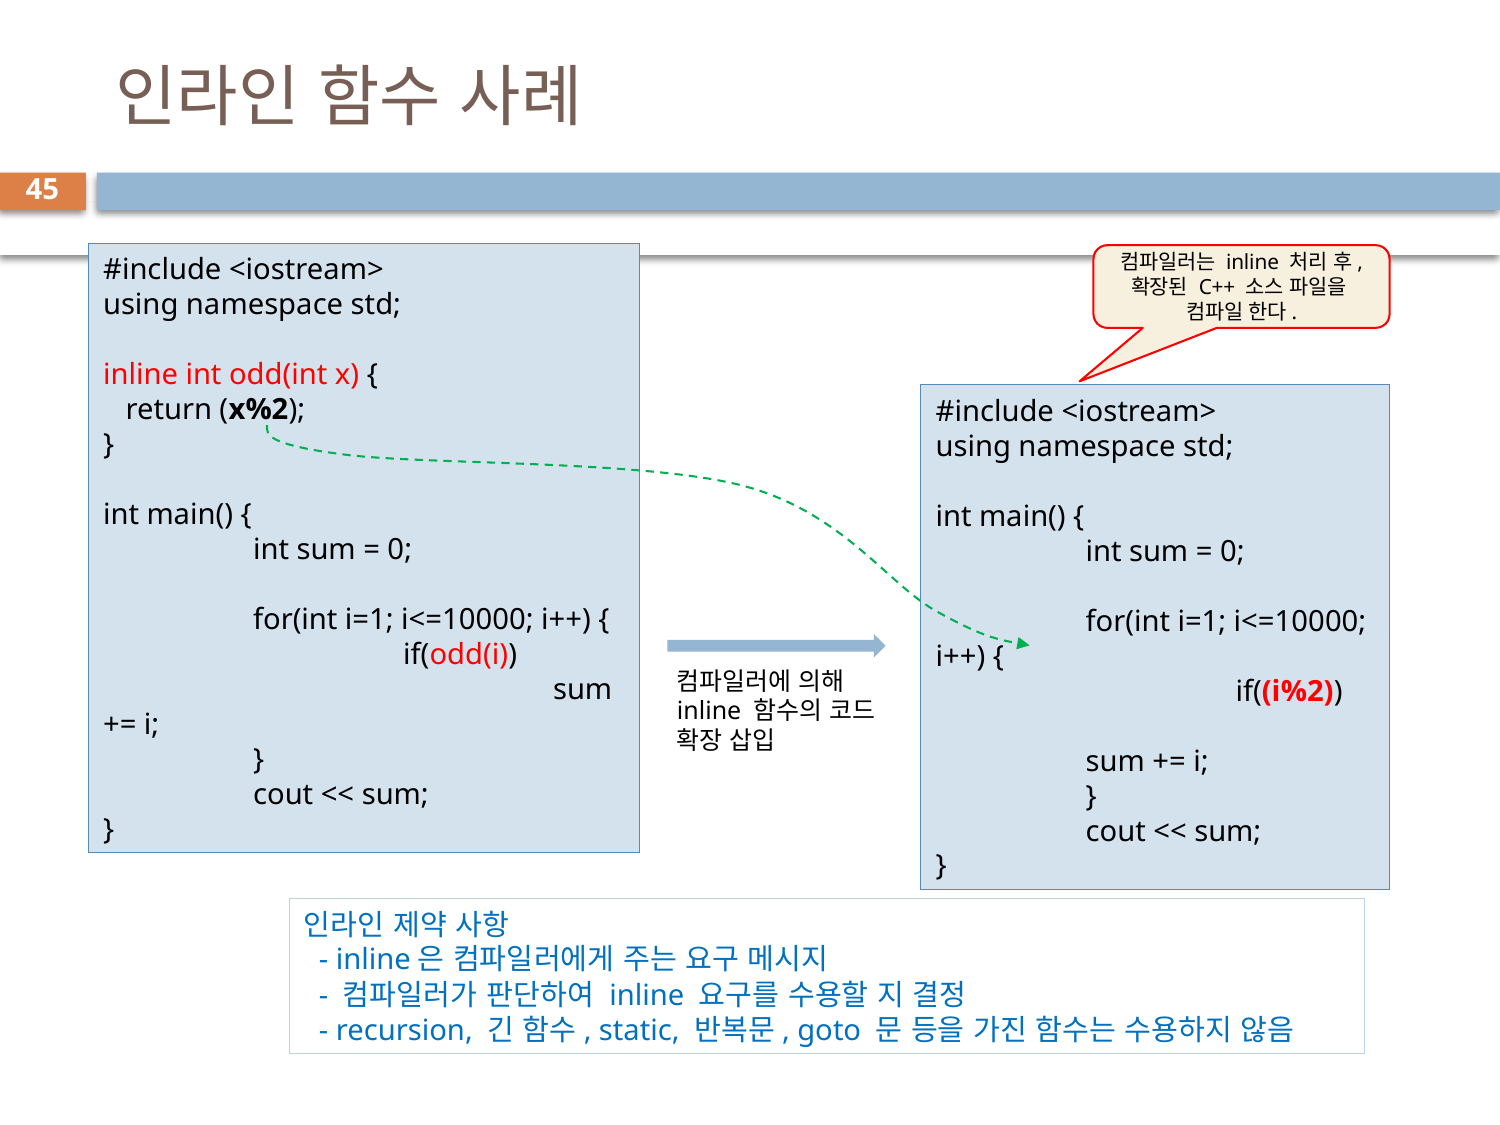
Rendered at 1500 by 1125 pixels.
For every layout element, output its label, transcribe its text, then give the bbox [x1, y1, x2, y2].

text_box [265, 424, 1030, 650]
text_box [665, 632, 887, 657]
title 인라인 함수 사례 [100, 37, 1438, 149]
text_box 인라인 제약 사항 - inline은 컴파일러에게 주는 요구 메시지 - 컴파일러가 판단하여 inline 요구를 수용할 지 결정 - recursion, 긴 함수, static, 반복문, goto 문 등을 가진 함수는 수용하지 않음 [289, 898, 1365, 1054]
text_box 컴파일러는 inline 처리 후, 확장된 C++ 소스 파일을 컴파일 한다. [1078, 243, 1392, 383]
slide_number 45 [0, 170, 87, 211]
text_box #include <iostream> using namespace std; int main() { int sum = 0; for(int i=1; i<=10000; i++) { if((i%2)) sum += i; } cout << sum; } [920, 384, 1390, 890]
text_box 컴파일러에 의해 inline 함수의 코드 확장 삽입 [662, 657, 891, 763]
text_box #include <iostream> using namespace std; inline int odd(int x) { return (x%2); } int main() { int sum = 0; for(int i=1; i<=10000; i++) { if(odd(i)) sum += i; } cout << sum; } [88, 243, 640, 853]
